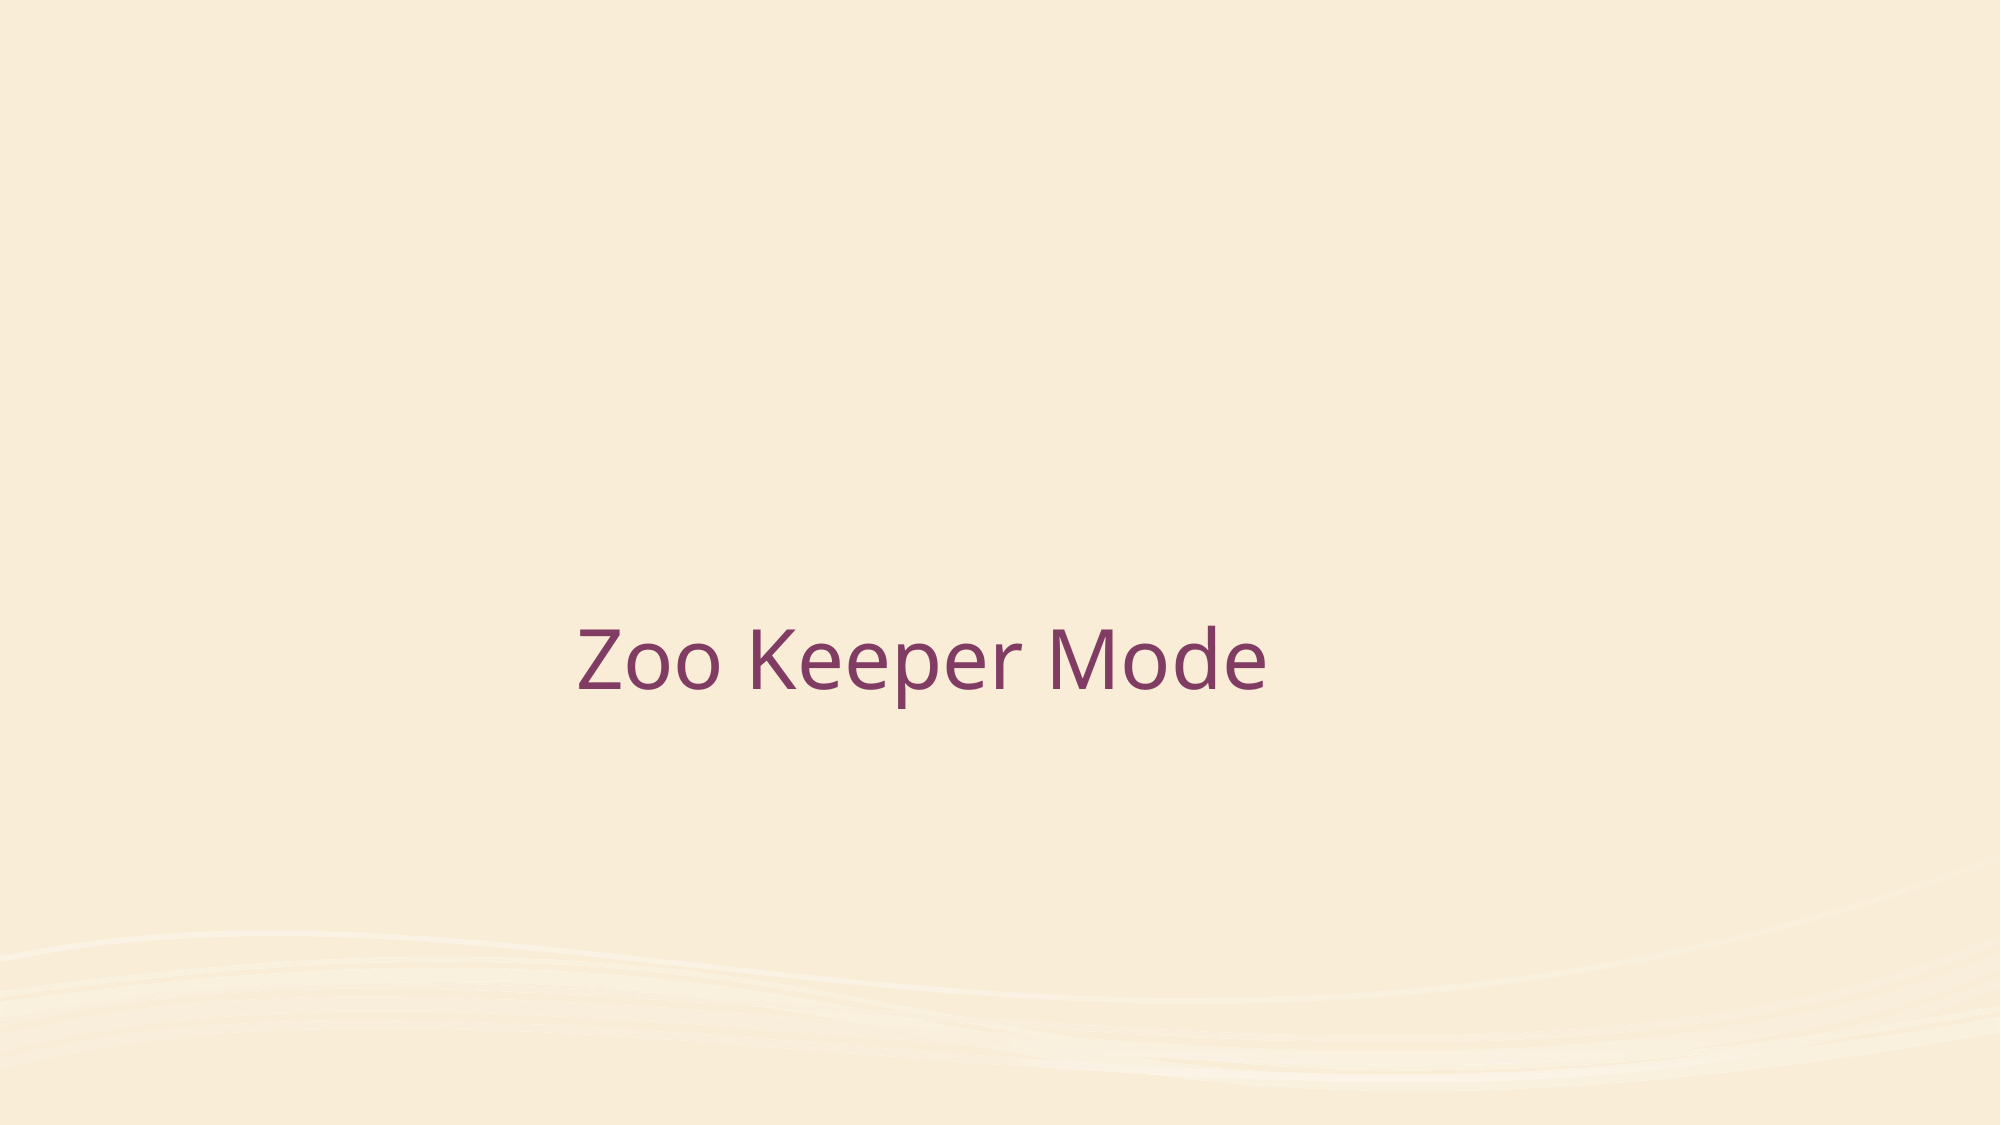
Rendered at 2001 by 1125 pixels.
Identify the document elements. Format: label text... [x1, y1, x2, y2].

title Zoo Keeper Mode [135, 515, 1711, 716]
